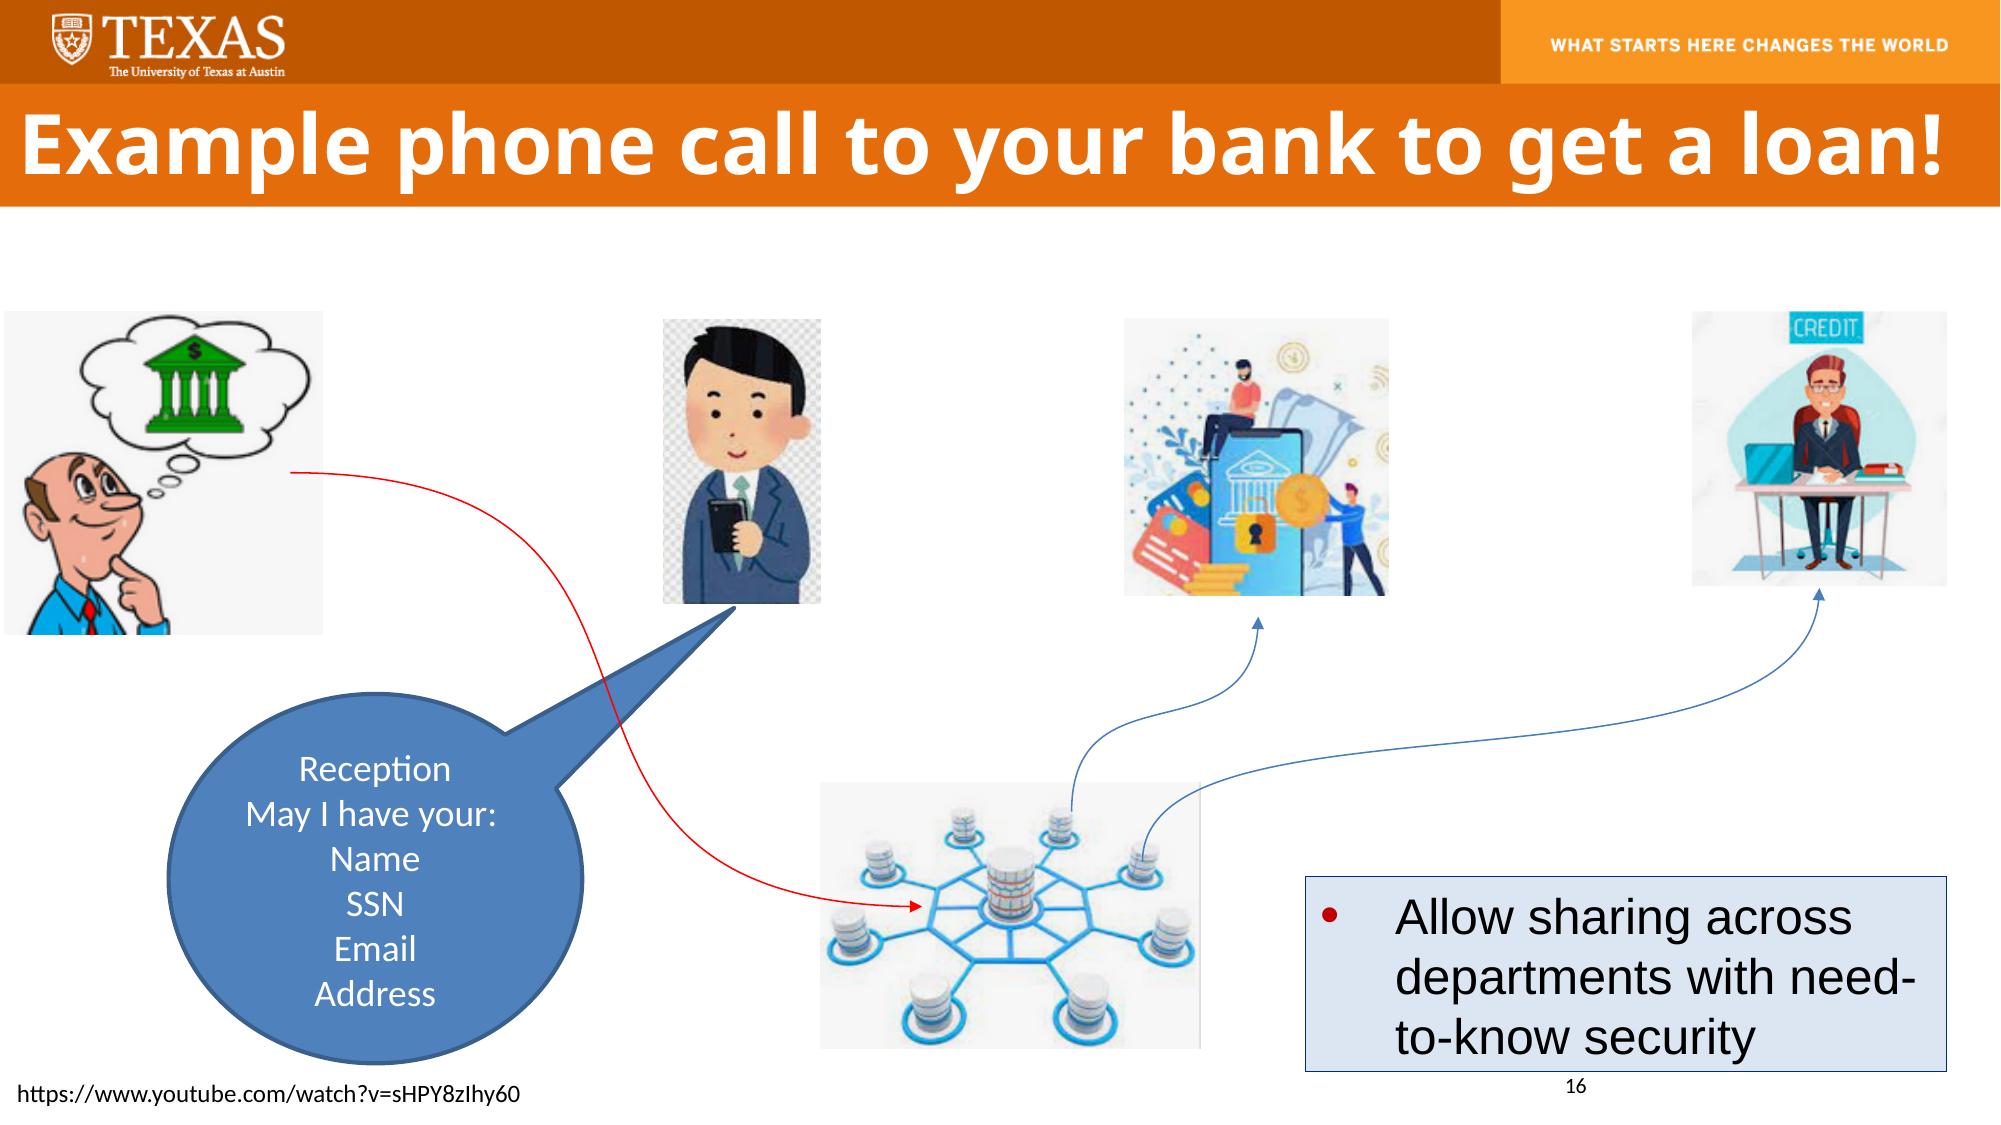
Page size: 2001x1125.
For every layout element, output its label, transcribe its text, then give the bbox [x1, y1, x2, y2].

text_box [289, 472, 923, 907]
text_box https://www.youtube.com/watch?v=sHPY8zIhy60 [2, 1070, 1007, 1115]
text_box [0, 82, 2000, 209]
picture [0, 0, 2001, 1125]
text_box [1067, 620, 1137, 808]
text_box Reception May I have your: Name SSN Email Address [166, 710, 581, 1066]
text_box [1142, 587, 1820, 862]
slide_number 16 [1550, 1064, 2000, 1124]
text_box Example phone call to your bank to get a loan! [3, 83, 2000, 199]
text_box Allow sharing across departments with need-to-know security [1305, 876, 1947, 1072]
